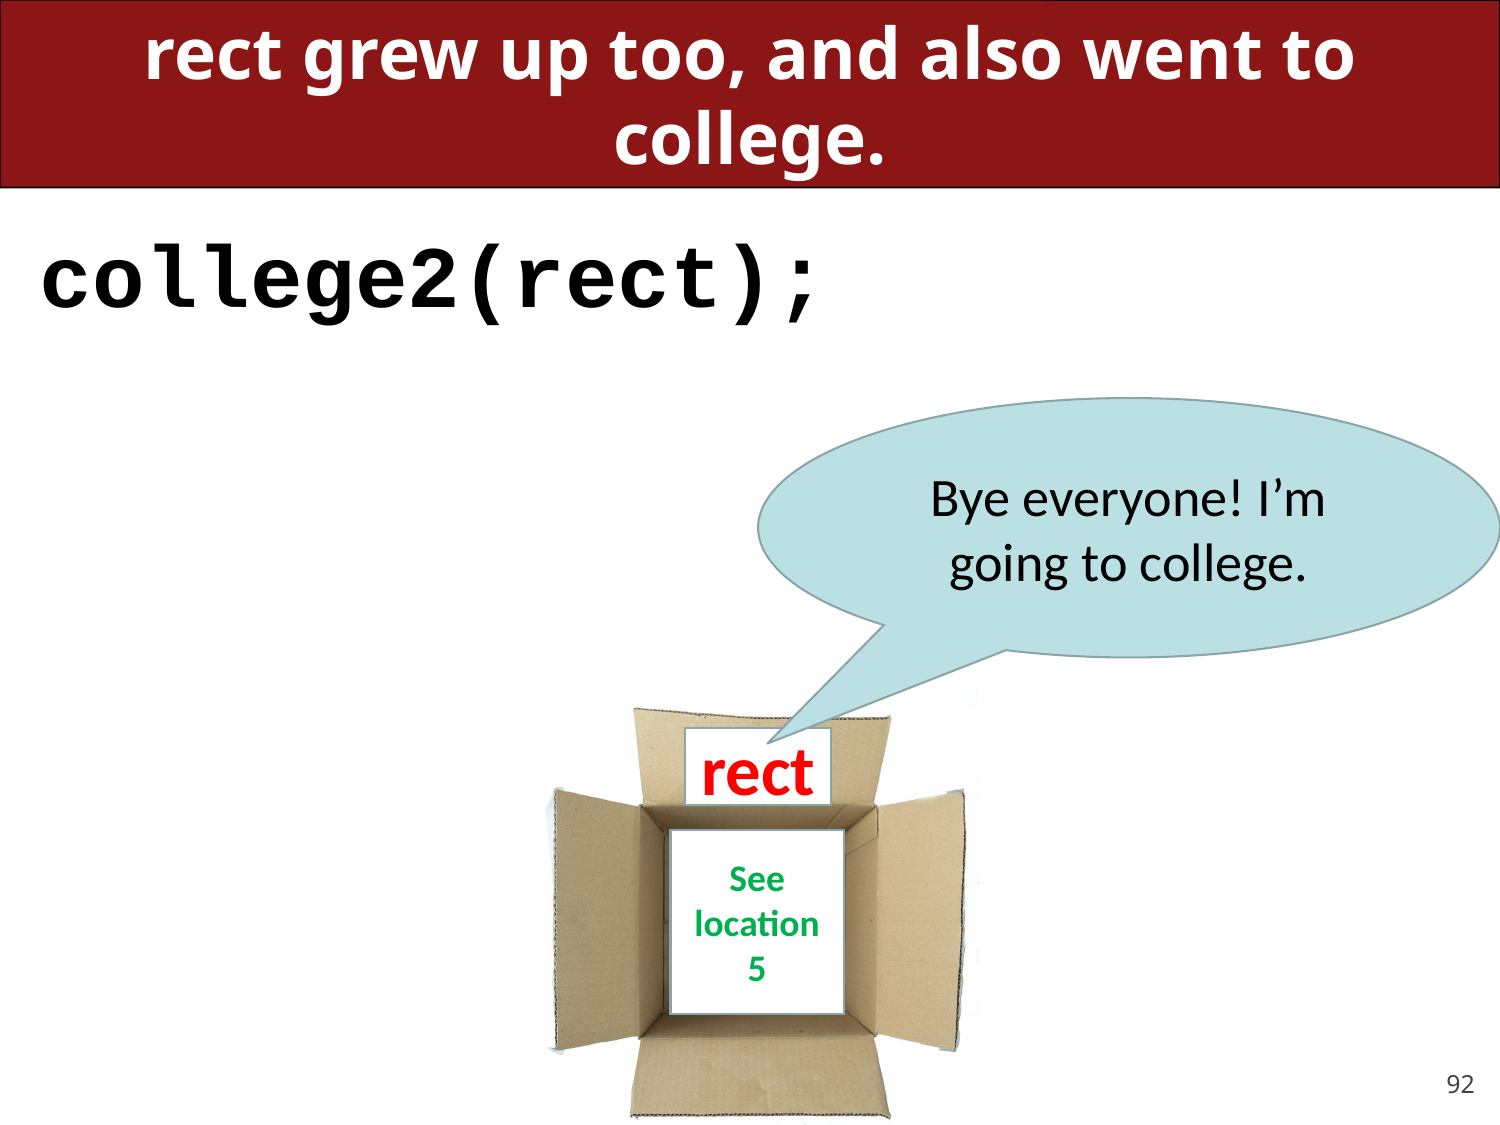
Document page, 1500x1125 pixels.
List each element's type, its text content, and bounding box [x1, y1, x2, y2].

text_box Bye everyone! I’m going to college. [757, 396, 1500, 688]
title rect grew up too, and also went to college. [75, 0, 1425, 188]
picture [537, 688, 979, 1125]
list college2(rect); [24, 212, 1475, 1063]
